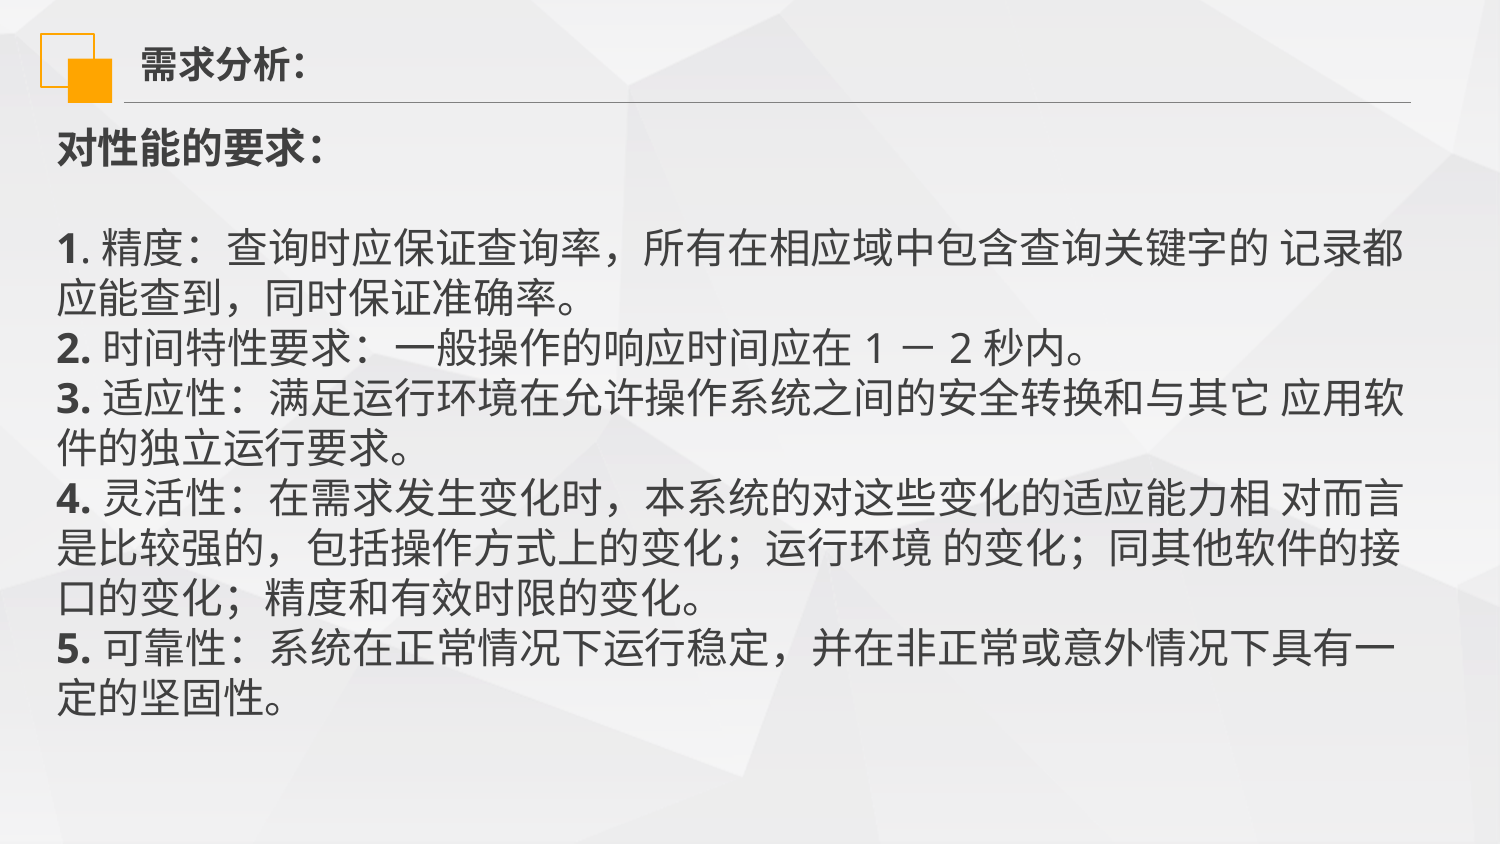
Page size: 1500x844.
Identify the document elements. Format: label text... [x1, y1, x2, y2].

picture [0, 0, 1500, 844]
text_box 对性能的要求： 1.精度：查询时应保证查询率，所有在相应域中包含查询关键字的 记录都应能查到，同时保证准确率。 2.时间特性要求：一般操作的响应时间应在1－2秒内。 3.适应性：满足运行环境在允许操作系统之间的安全转换和与其它 应用软件的独立运行要求。 4.灵活性：在需求发生变化时，本系统的对这些变化的适应能力相 对而言是比较强的，包括操作方式上的变化；运行环境 的变化；同其他软件的接口的变化；精度和有效时限的变化。 5.可靠性：系统在正常情况下运行稳定，并在非正常或意外情况下具有一定的坚固性。 [41, 114, 1446, 730]
text_box 需求分析： [140, 32, 491, 95]
